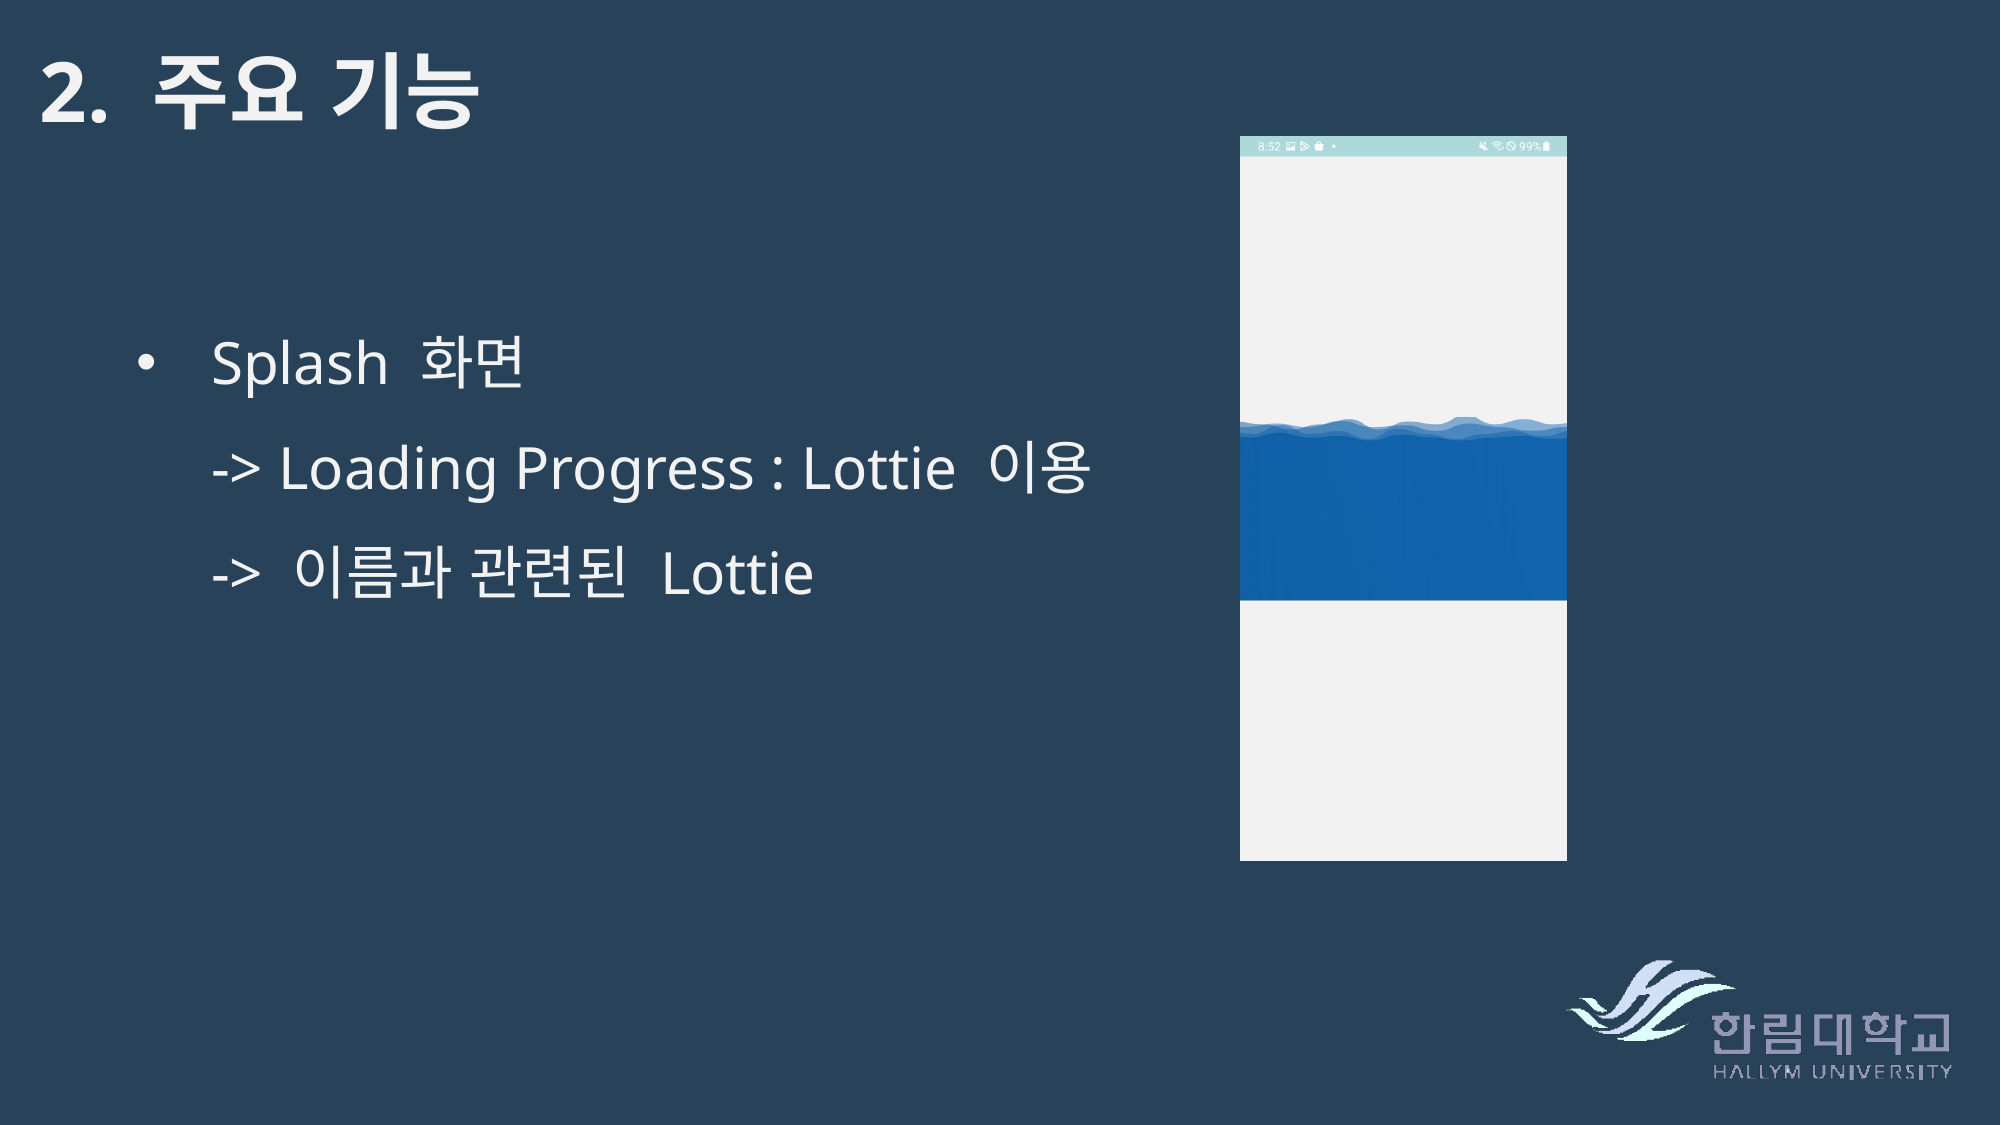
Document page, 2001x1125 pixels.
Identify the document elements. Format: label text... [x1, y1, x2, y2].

picture [1566, 959, 1954, 1080]
picture [1240, 136, 1567, 861]
text_box Splash 화면 -> Loading Progress : Lottie 이용 -> 이름과 관련된 Lottie [121, 284, 1109, 719]
text_box 2. 주요 기능 [25, 32, 497, 147]
